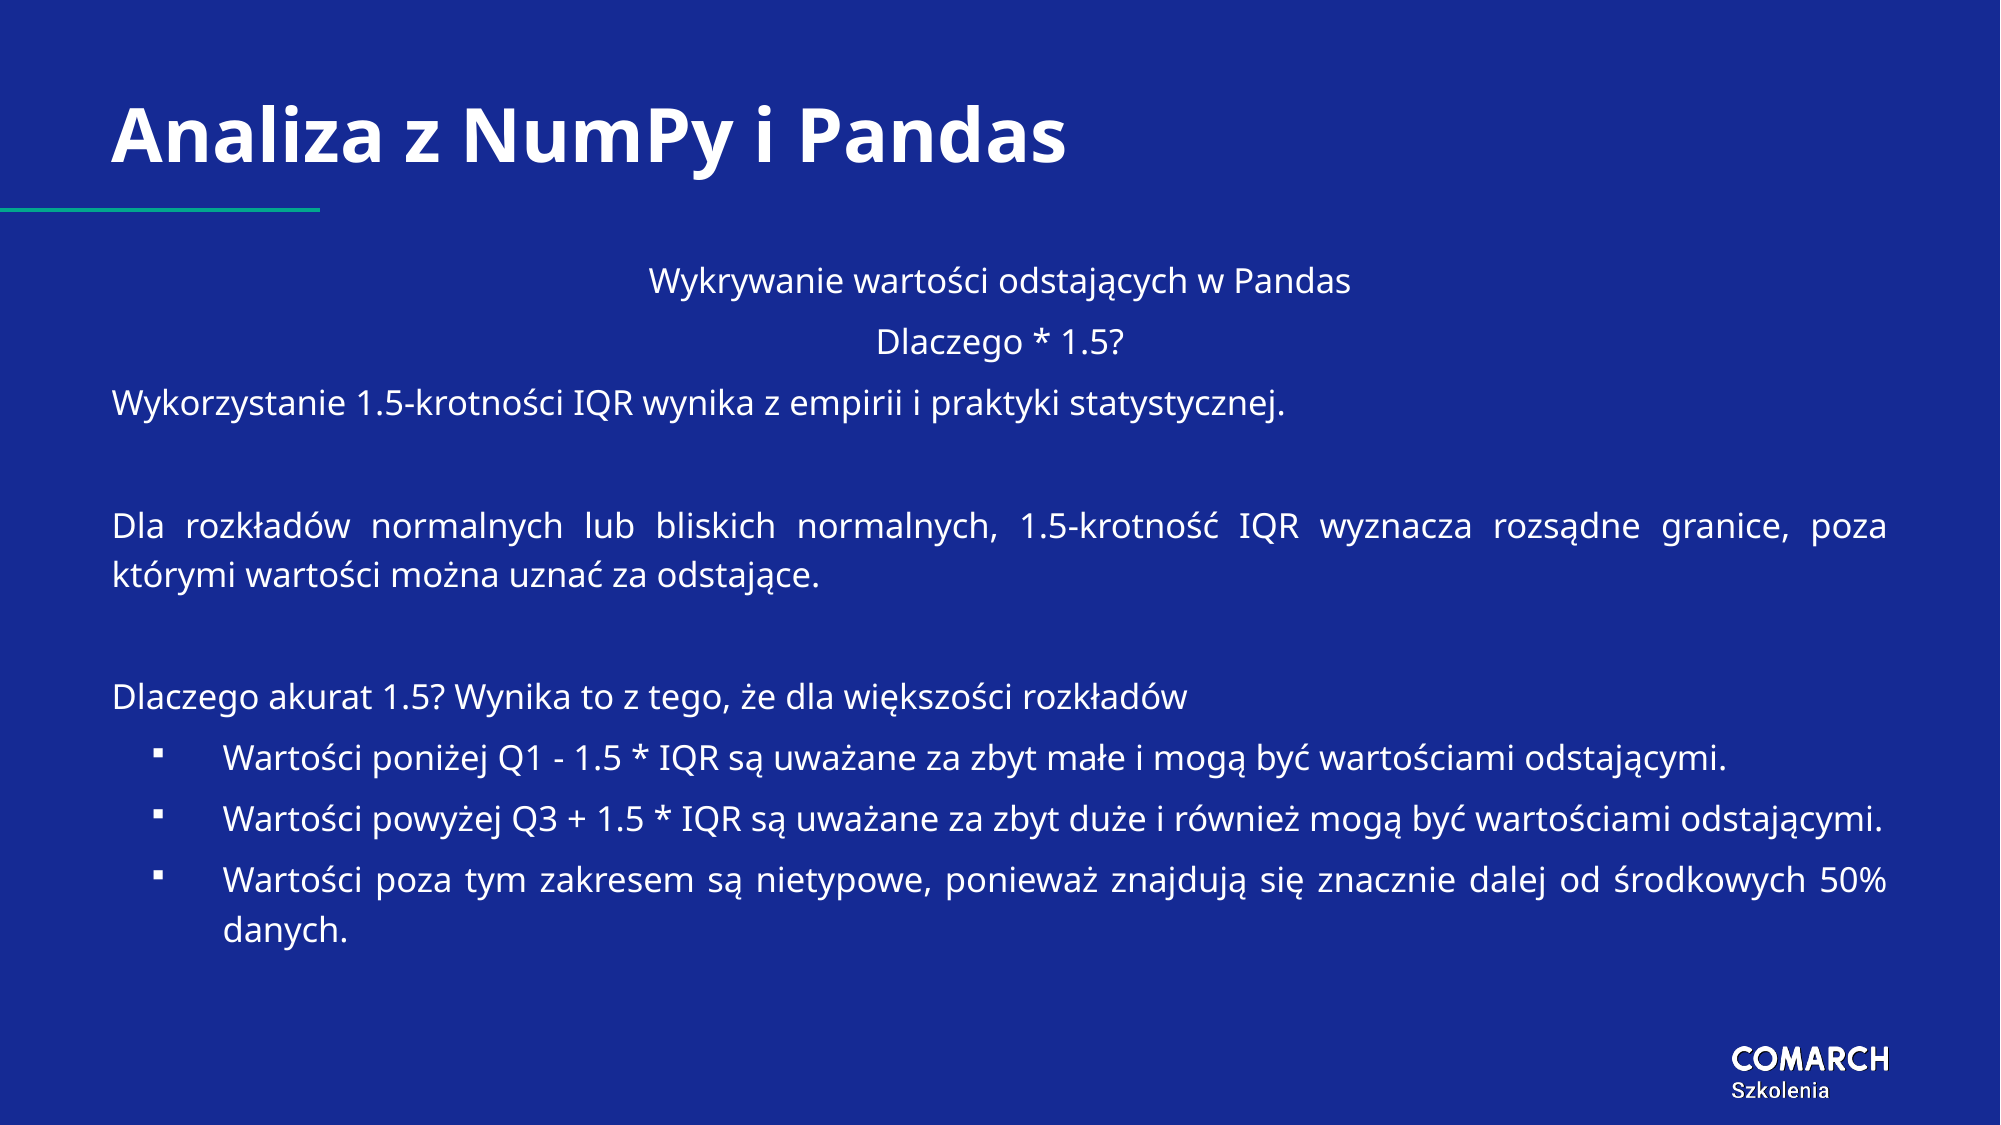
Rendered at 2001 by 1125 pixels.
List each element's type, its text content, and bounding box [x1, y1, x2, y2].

picture [1732, 1046, 1889, 1098]
list Wykrywanie wartości odstających w Pandas Dlaczego * 1.5? Wykorzystanie 1.5-krotności IQR wynika z empirii i praktyki statystycznej. Dla rozkładów normalnych lub bliskich normalnych, 1.5-krotność IQR wyznacza rozsądne granice, poza którymi wartości można uznać za odstające. Dlaczego akurat 1.5? Wynika to z tego, że dla większości rozkładów Wartości poniżej Q1 - 1.5 * IQR są uważane za zbyt małe i mogą być wartościami odstającymi. Wartości powyżej Q3 + 1.5 * IQR są uważane za zbyt duże i również mogą być wartościami odstającymi. Wartości poza tym zakresem są nietypowe, ponieważ znajdują się znacznie dalej od środkowych 50% danych. [111, 243, 1889, 1000]
title Analiza z NumPy i Pandas [111, 0, 1889, 185]
